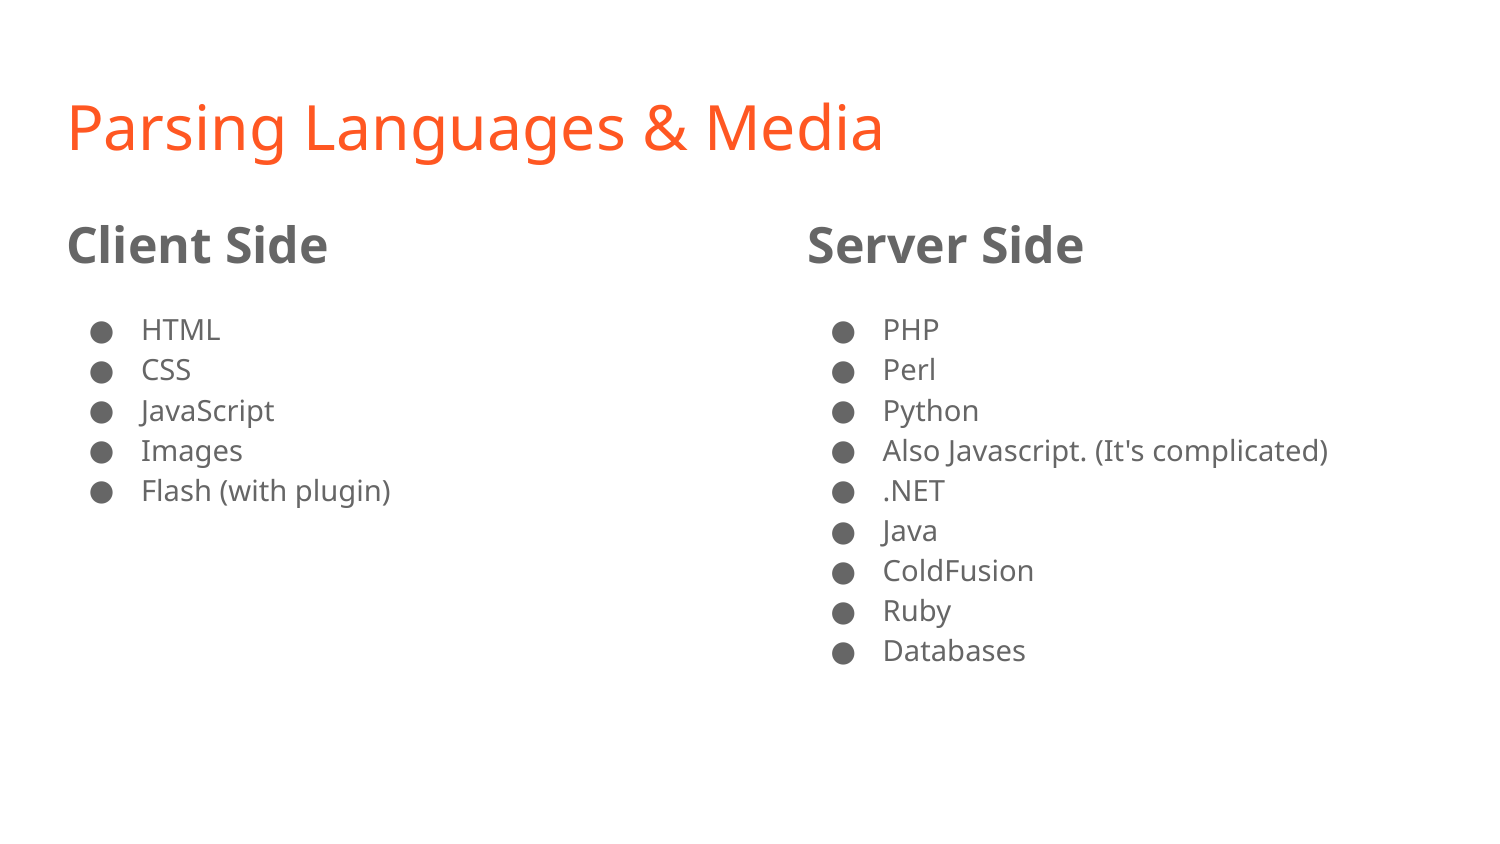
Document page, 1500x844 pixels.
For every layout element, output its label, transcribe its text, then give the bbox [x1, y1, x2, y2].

title Parsing Languages & Media [51, 72, 1449, 167]
list Client Side HTML CSS JavaScript Images Flash (with plugin) [51, 189, 708, 750]
list Server Side PHP Perl Python Also Javascript. (It's complicated) .NET Java ColdFusion Ruby Databases [792, 189, 1449, 750]
